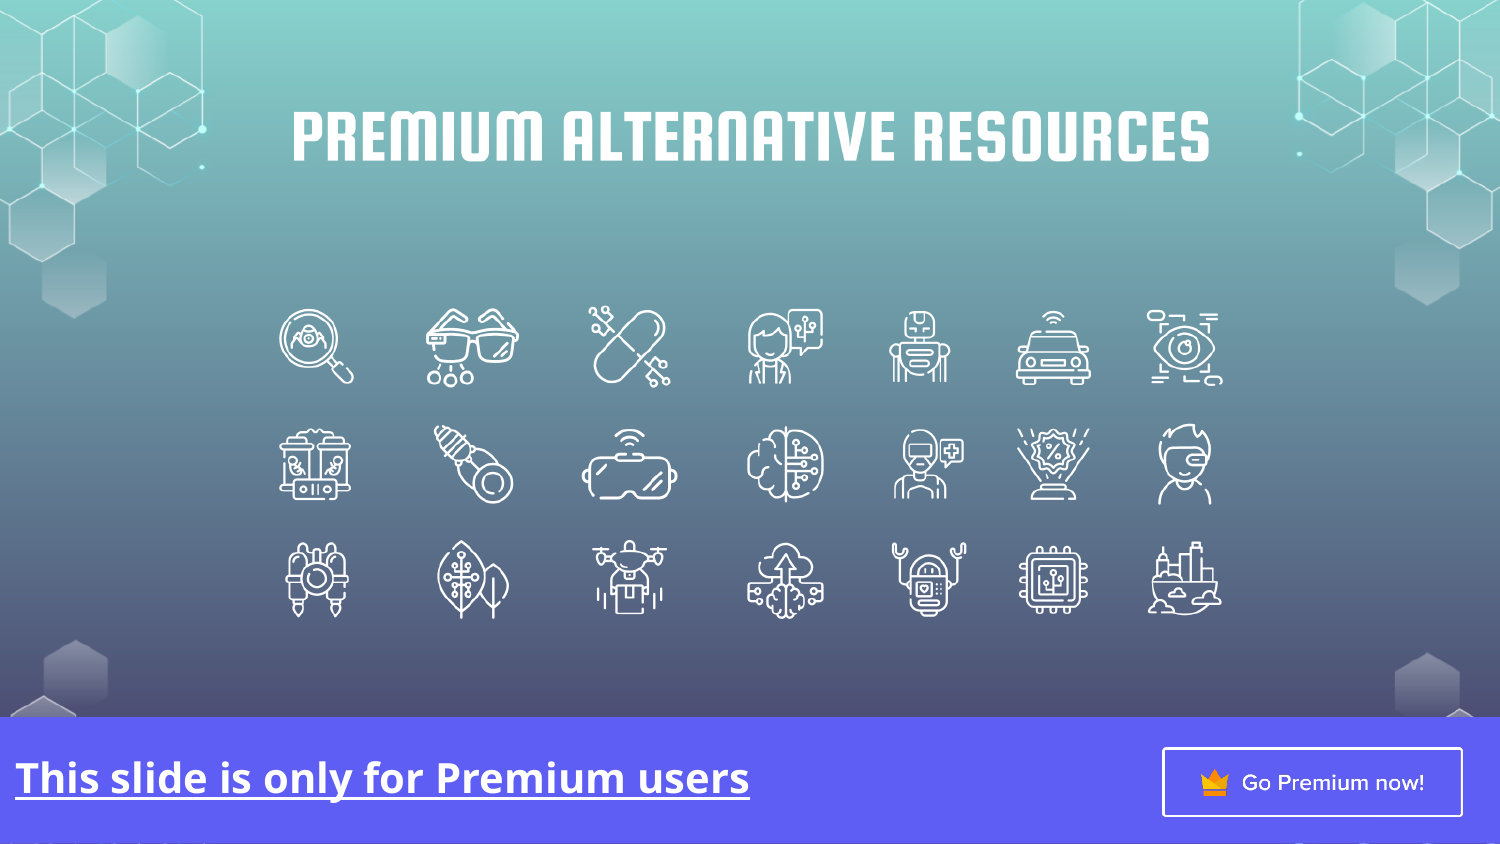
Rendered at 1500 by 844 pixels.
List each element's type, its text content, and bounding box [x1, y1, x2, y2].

text_box This slide is only for Premium users [0, 717, 1500, 844]
picture [0, 0, 1500, 717]
picture [1162, 747, 1463, 817]
